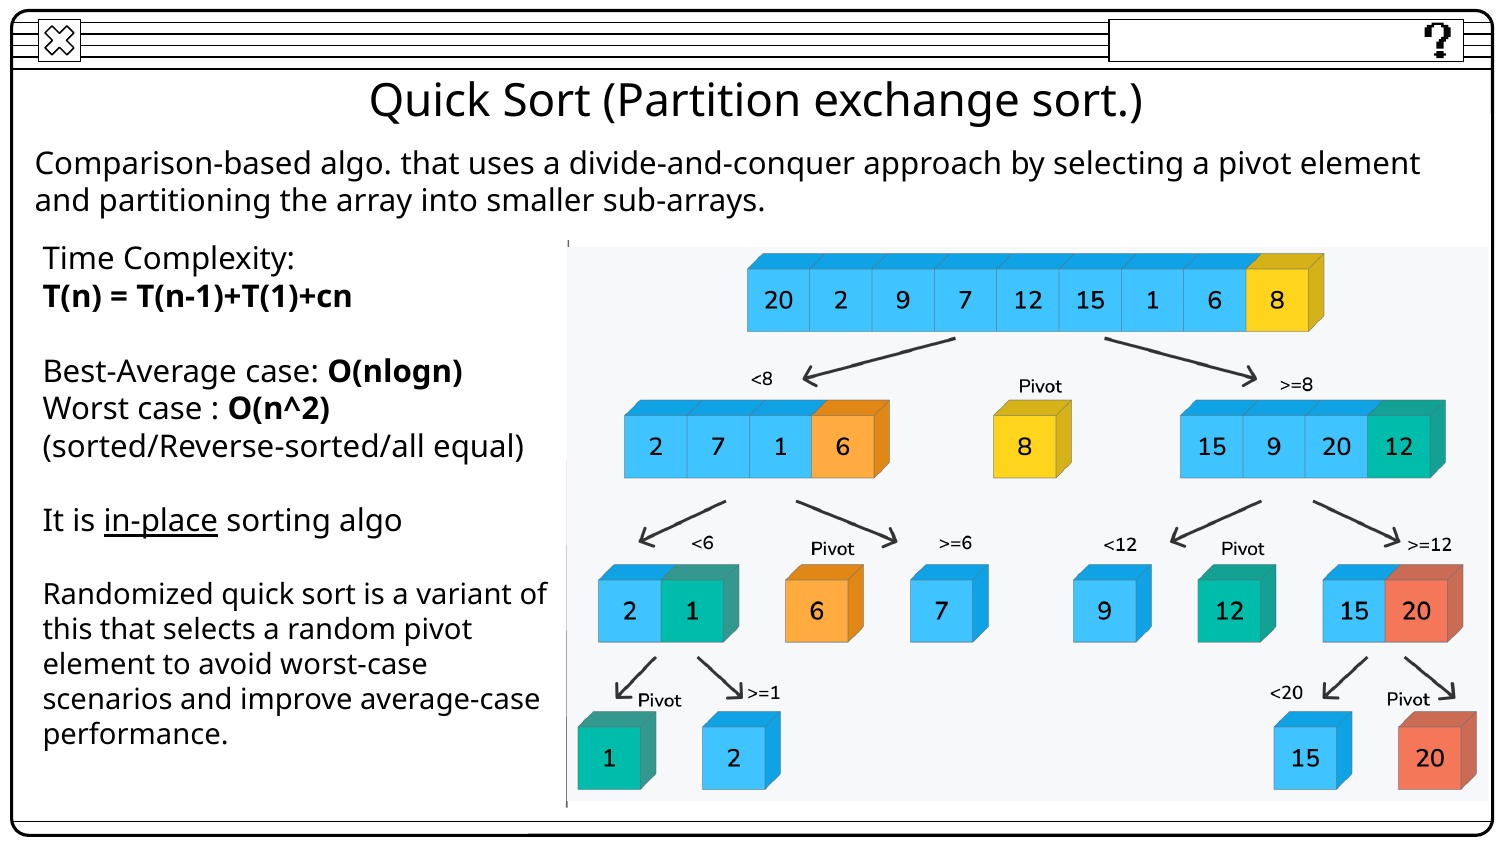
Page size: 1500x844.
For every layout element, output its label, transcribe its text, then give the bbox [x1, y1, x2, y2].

text_box Quick Sort (Partition exchange sort.) Comparison-based algo. that uses a divide-and-conquer approach by selecting a pivot element and partitioning the array into smaller sub-arrays. [19, 55, 1481, 234]
text_box Time Complexity: T(n) = T(n-1)+T(1)+cn Best-Average case: O(nlogn) Worst case : O(n^2) (sorted/Reverse-sorted/all equal) It is in-place sorting algo Randomized quick sort is a variant of this that selects a random pivot element to avoid worst-case scenarios and improve average-case performance. [27, 223, 567, 766]
picture [566, 246, 1489, 801]
